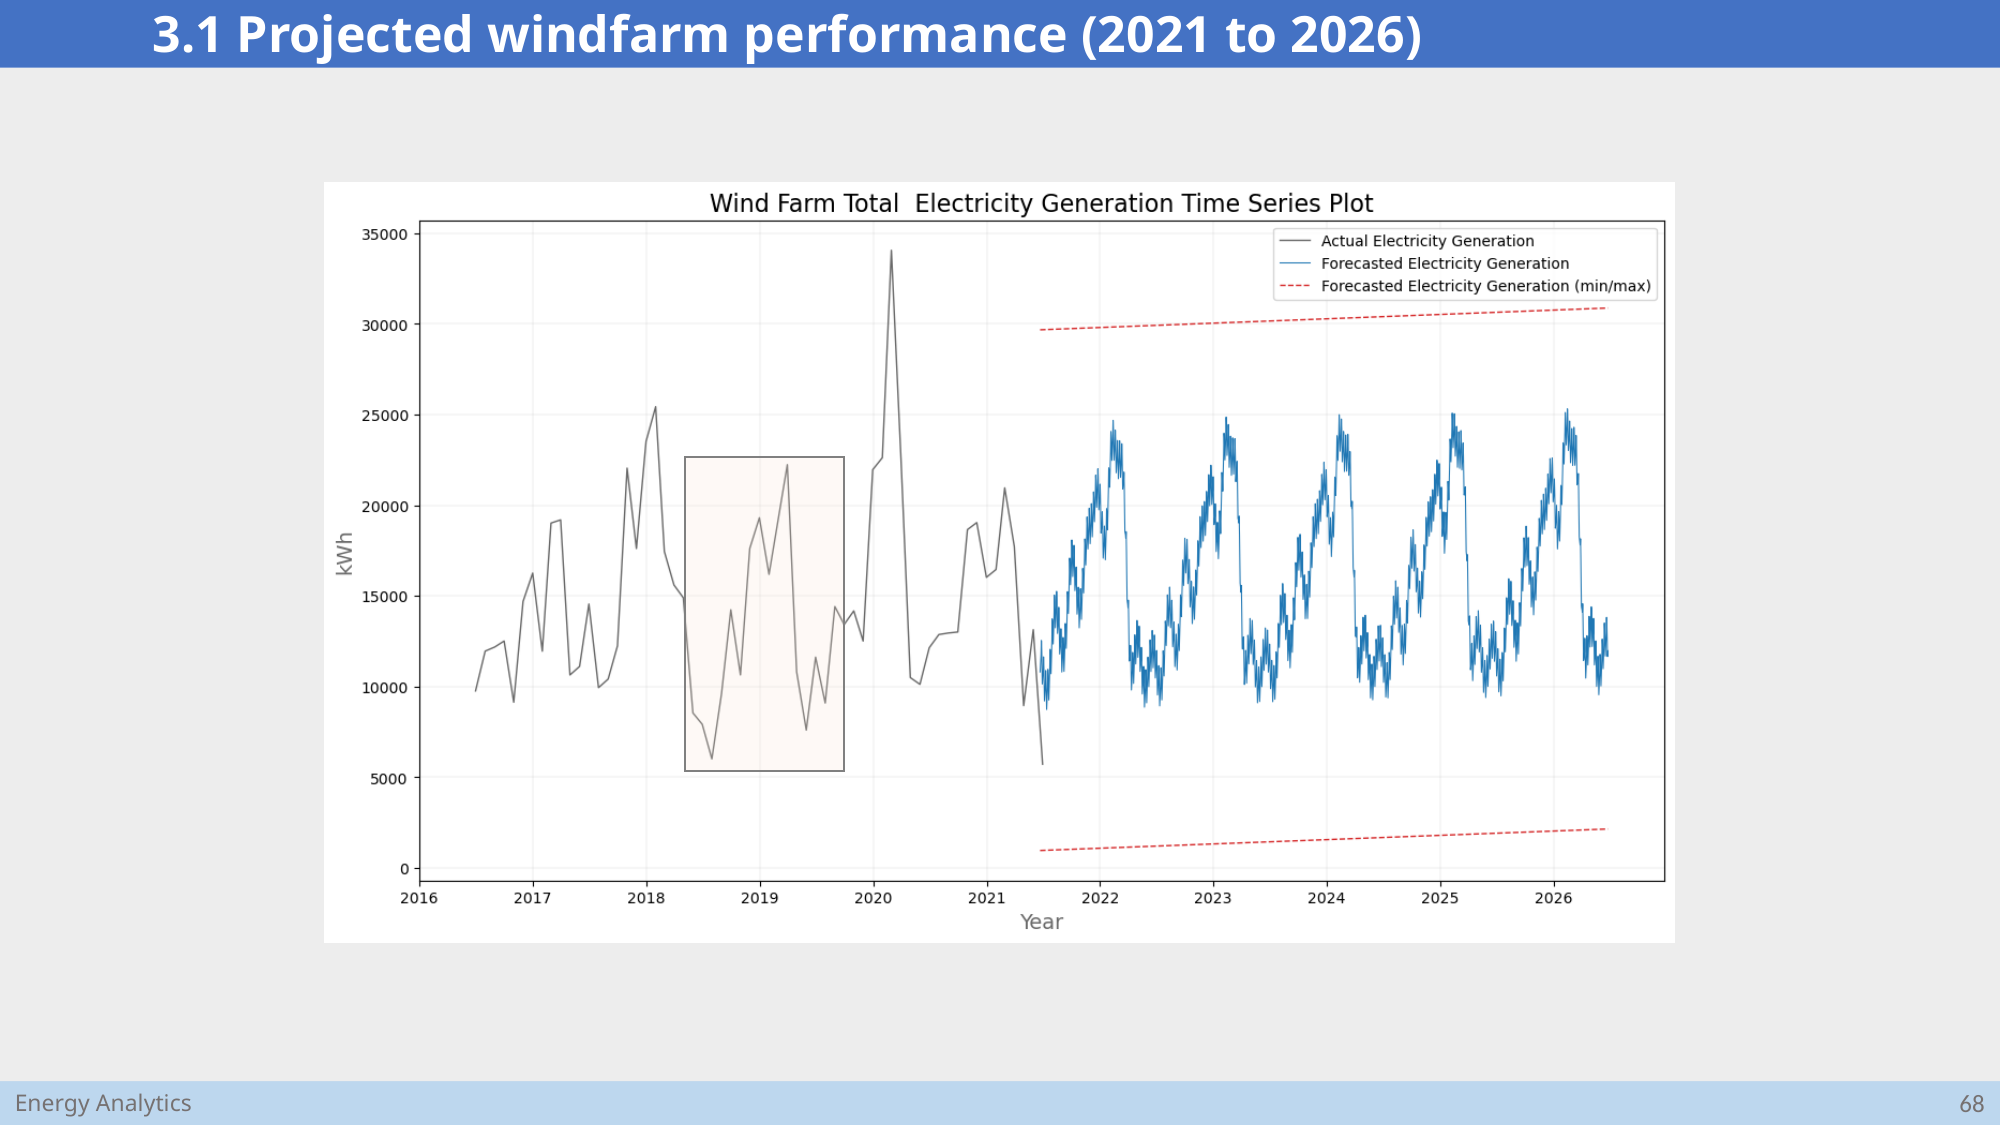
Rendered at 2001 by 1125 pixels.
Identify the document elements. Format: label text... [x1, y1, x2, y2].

text_box [0, 0, 2000, 69]
slide_number 68 [1412, 1072, 2000, 1125]
text_box [0, 69, 2000, 1082]
text_box [0, 1082, 1412, 1125]
title 3.1 Projected windfarm performance (2021 to 2026) [137, 7, 1863, 58]
text_box Energy Analytics [0, 1081, 1116, 1124]
picture [324, 182, 1675, 943]
